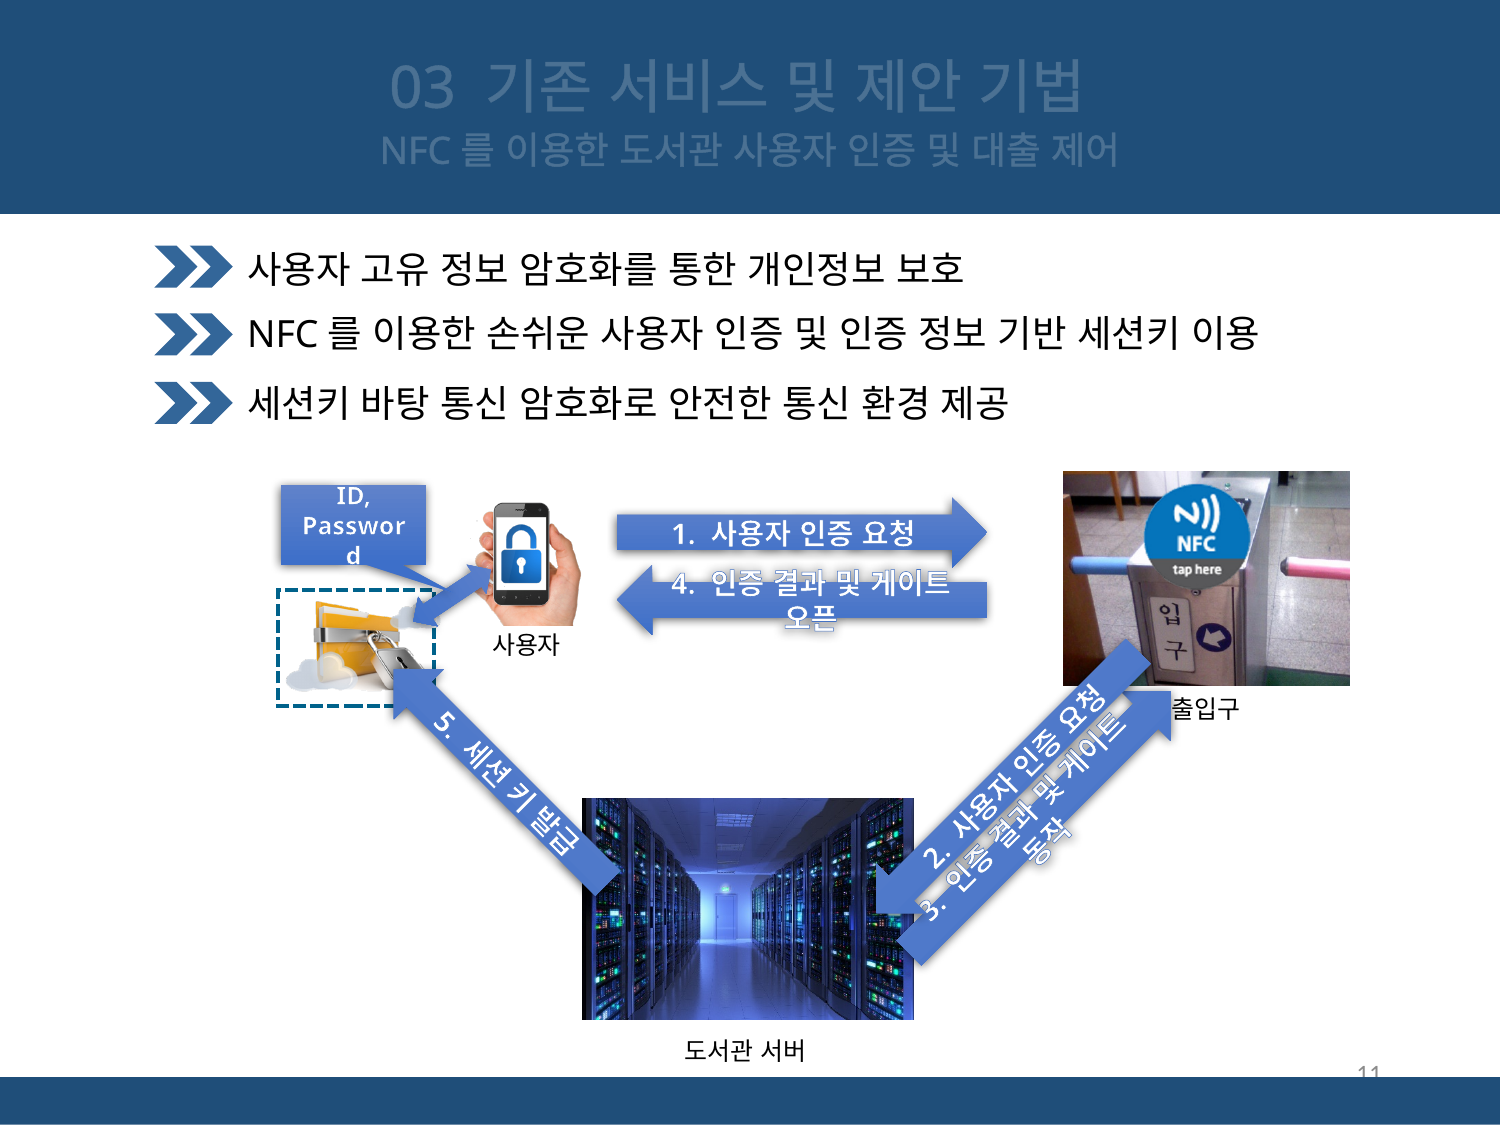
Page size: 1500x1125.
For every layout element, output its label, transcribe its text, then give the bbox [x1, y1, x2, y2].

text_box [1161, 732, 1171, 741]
text_box [187, 380, 235, 425]
slide_number 11 [1059, 1042, 1397, 1103]
text_box [151, 244, 199, 289]
text_box 03 기존 서비스 및 제안 기법 [374, 41, 1100, 127]
text_box NFC를 이용한 도서관 사용자 인증 및 대출 제어 [364, 118, 1136, 179]
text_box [582, 798, 914, 1074]
text_box [151, 380, 199, 425]
text_box [187, 244, 232, 289]
text_box 세션키 바탕 통신 암호화로 안전한 통신 환경 제공 [232, 372, 1334, 433]
text_box 5. 세션 키 발급 [393, 706, 582, 883]
text_box 3. 인증 결과 및 게이트 동작 [914, 732, 1155, 966]
text_box ID, Password [281, 484, 426, 577]
text_box 사용자 고유 정보 암호화를 통한 개인정보 보호 [232, 238, 1334, 299]
text_box [187, 312, 235, 357]
text_box 4. 인증 결과 및 게이트 오픈 [617, 564, 988, 635]
text_box NFC를 이용한 손쉬운 사용자 인증 및 인증 정보 기반 세션키 이용 [232, 302, 1334, 363]
text_box [0, 1076, 1500, 1125]
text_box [452, 484, 601, 668]
text_box [151, 312, 199, 357]
text_box 1. 사용자 인증 요청 [617, 497, 988, 568]
text_box [0, 0, 1500, 215]
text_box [278, 577, 499, 706]
text_box 2. 사용자 인증 요청 [914, 701, 1083, 914]
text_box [1063, 471, 1350, 732]
